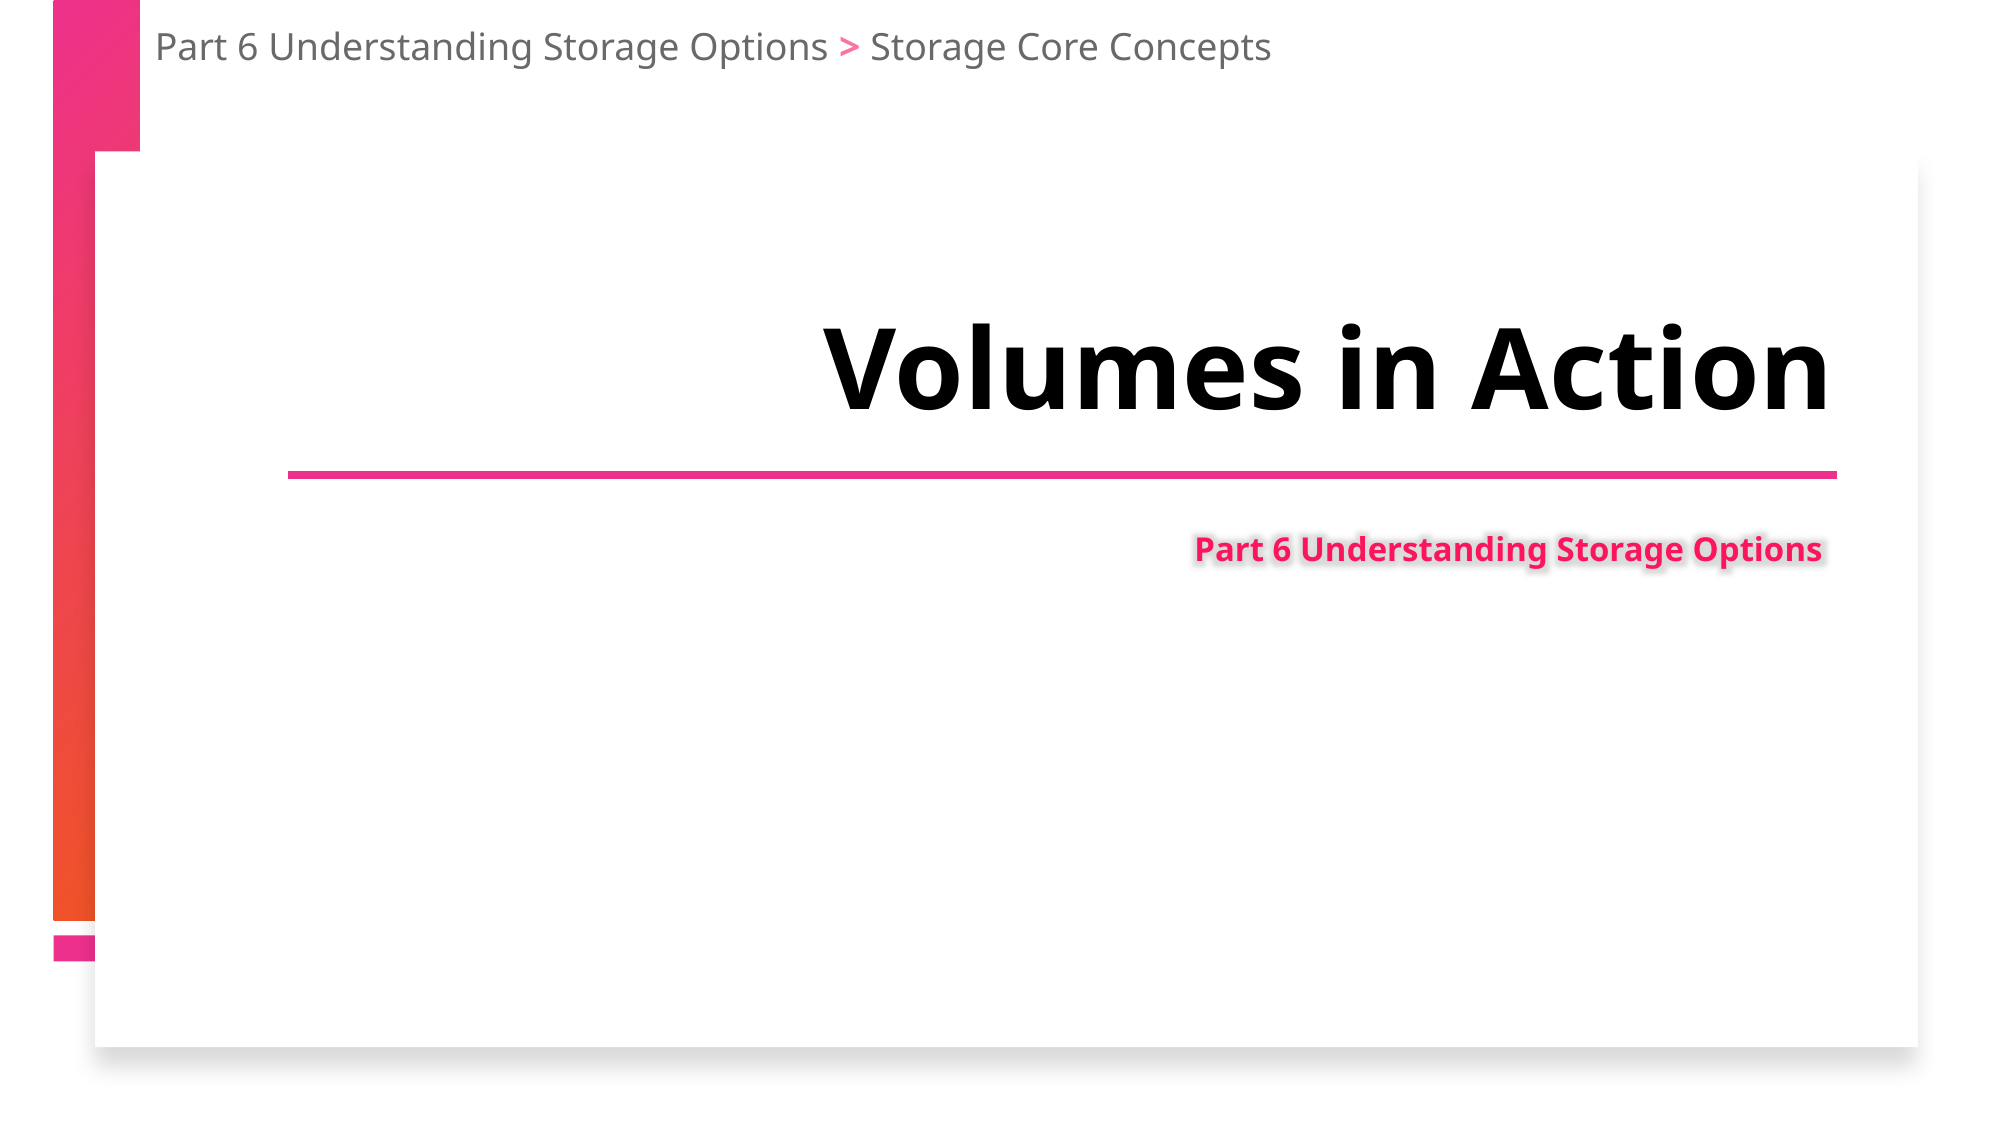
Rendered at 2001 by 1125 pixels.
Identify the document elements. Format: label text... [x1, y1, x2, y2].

text_box Part 6 Understanding Storage Options [1177, 517, 1850, 579]
text_box [94, 150, 1919, 1048]
text_box Part 6 Understanding Storage Options > Storage Core Concepts [139, 15, 1514, 75]
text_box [0, 437, 578, 524]
text_box Volumes in Action [320, 282, 1850, 442]
